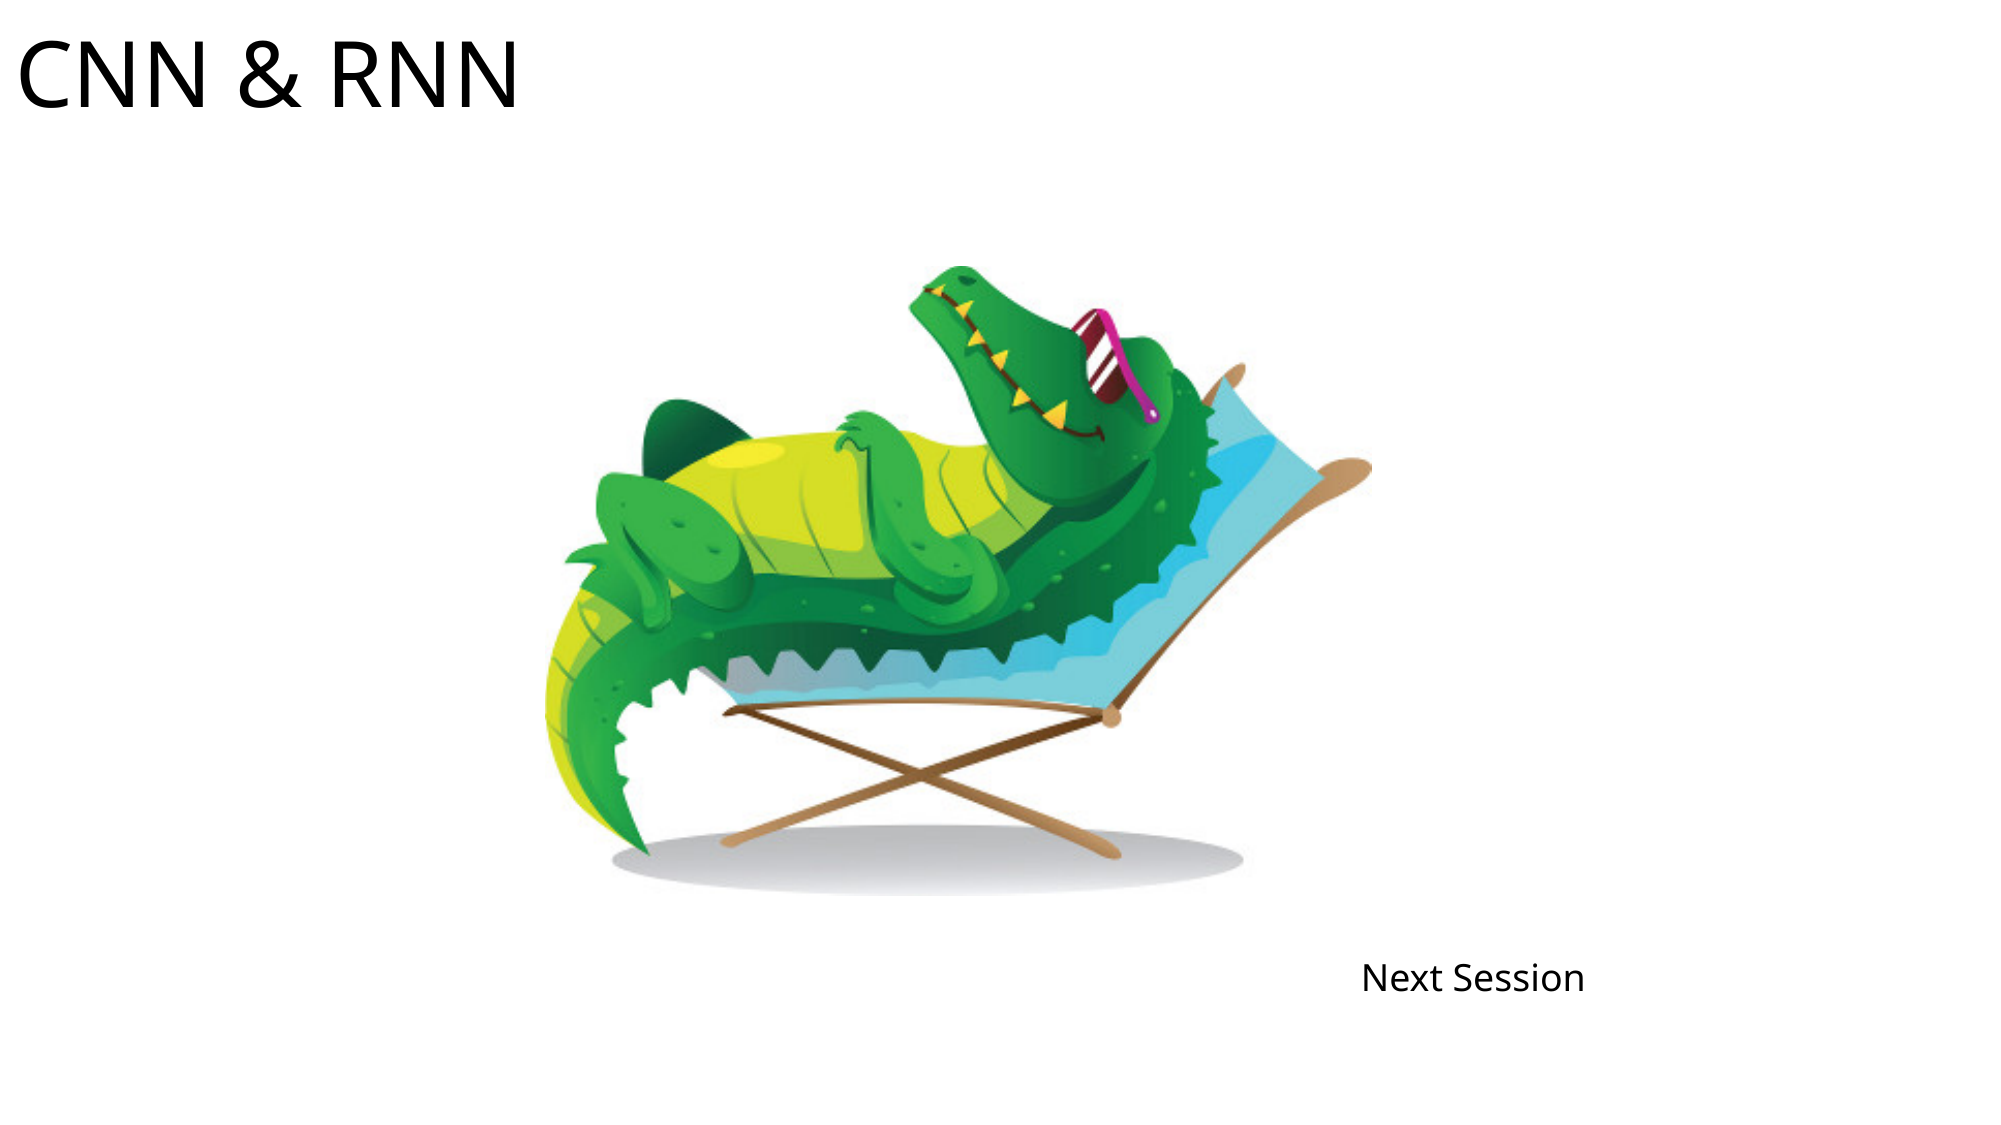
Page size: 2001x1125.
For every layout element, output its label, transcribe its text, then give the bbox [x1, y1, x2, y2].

picture [545, 266, 1372, 896]
title CNN & RNN [0, 0, 2000, 157]
text_box Next Session [1345, 951, 1680, 1006]
